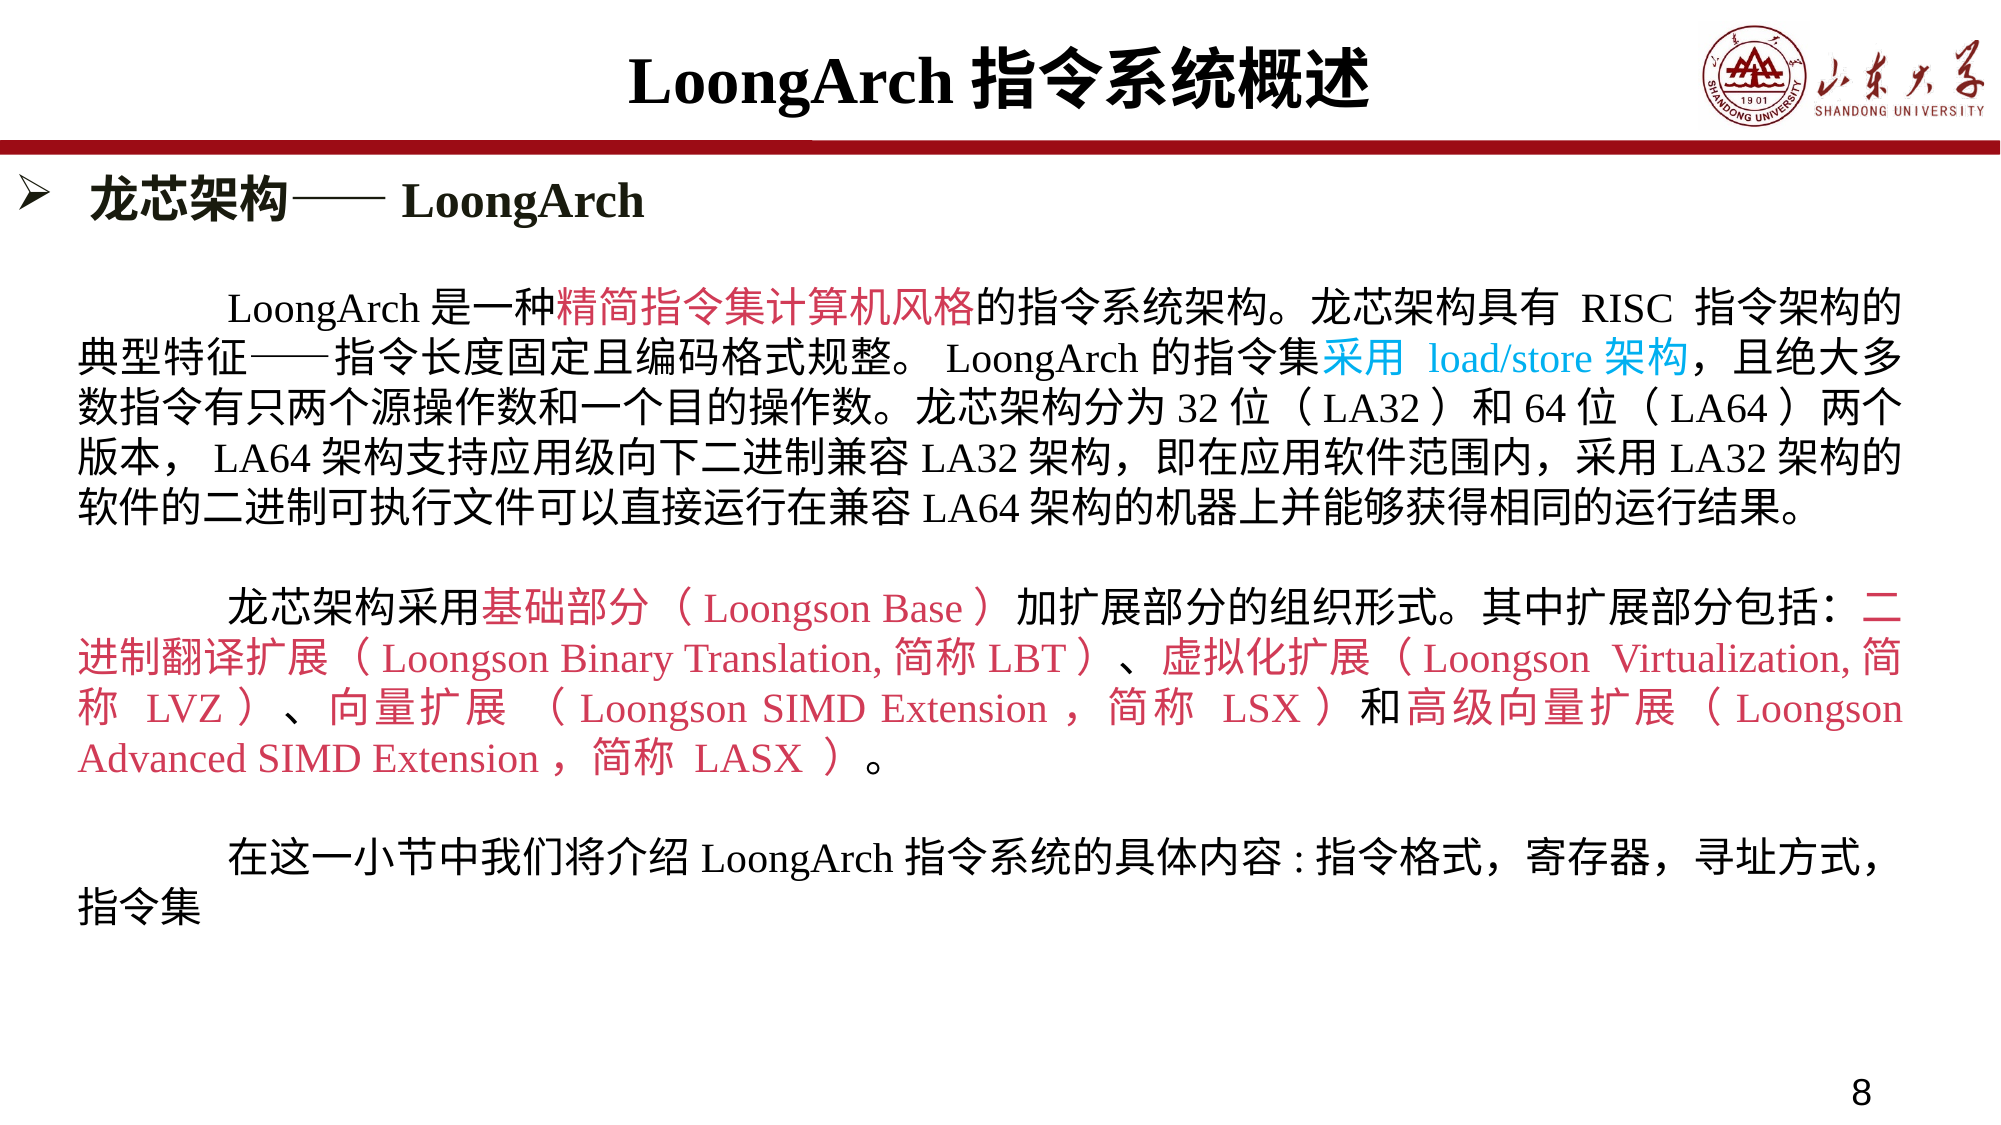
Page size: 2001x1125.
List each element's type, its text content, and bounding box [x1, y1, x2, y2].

title LoongArch指令系统概述 [0, 39, 2000, 152]
list 龙芯架构——LoongArch [0, 164, 2000, 1047]
picture [1698, 21, 1810, 39]
slide_number 8 [1836, 1060, 2000, 1125]
text_box LoongArch是一种精简指令集计算机风格的指令系统架构。龙芯架构具有 RISC 指令架构的典型特征——指令长度固定且编码格式规整。LoongArch的指令集采用 load/store架构，且绝大多数指令有只两个源操作数和一个目的操作数。龙芯架构分为32位（LA32）和64位（LA64）两个版本，LA64架构支持应用级向下二进制兼容LA32架构，即在应用软件范围内，采用LA32架构的软件的二进制可执行文件可以直接运行在兼容LA64架构的机器上并能够获得相同的运行结果。 龙芯架构采用基础部分（Loongson Base）加扩展部分的组织形式。其中扩展部分包括：二进制翻译扩展（Loongson Binary Translation,简称LBT）、虚拟化扩展（Loongson Virtualization,简称 LVZ）、向量扩展 （Loongson SIMD Extension，简称 LSX）和高级向量扩展（Loongson Advanced SIMD Extension，简称 LASX ）。 在这一小节中我们将介绍LoongArch指令系统的具体内容:指令格式，寄存器，寻址方式，指令集 [62, 273, 1919, 989]
